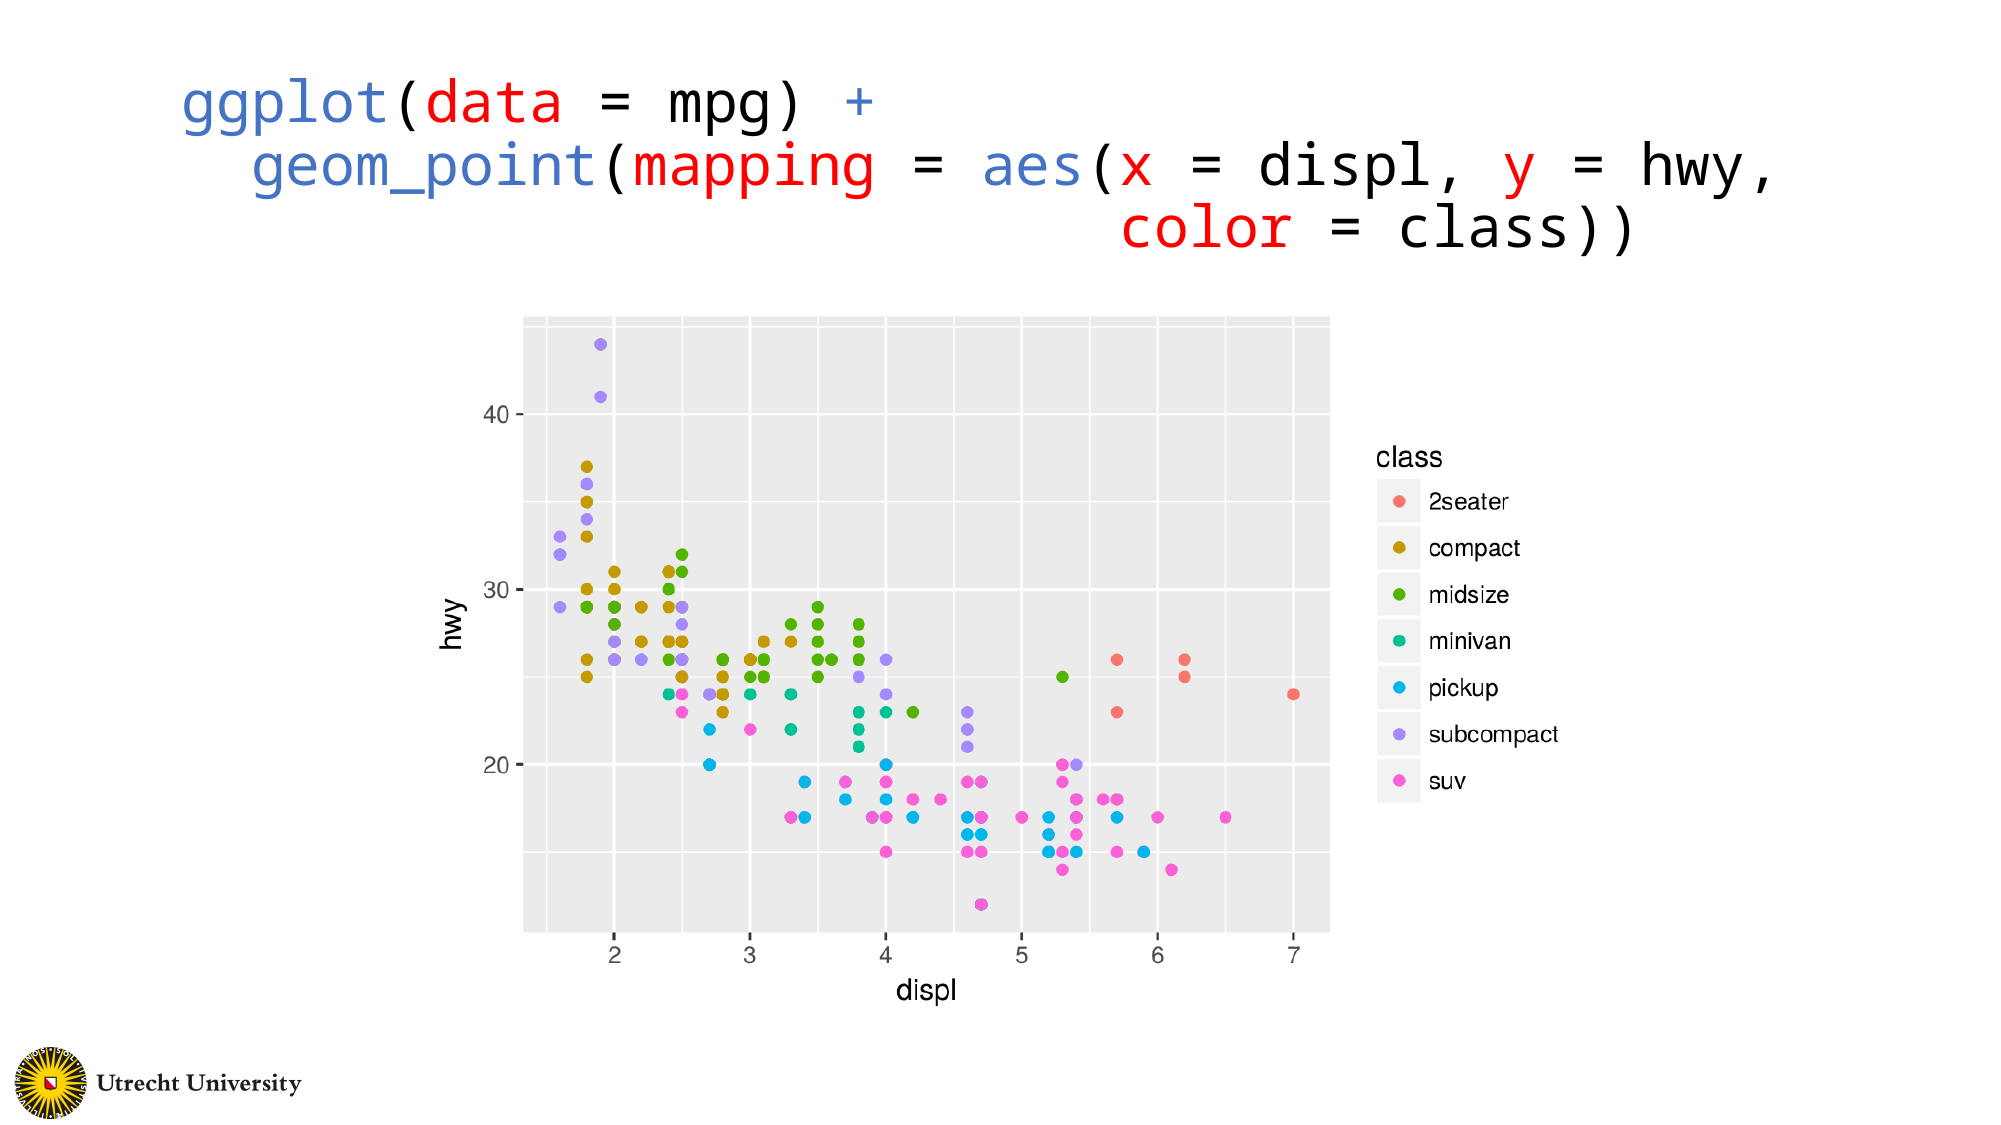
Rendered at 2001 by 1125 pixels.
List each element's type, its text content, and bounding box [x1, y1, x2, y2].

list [423, 299, 1577, 1014]
title ggplot(data = mpg) + geom_point(mapping = aes(x = displ, y = hwy, color = class)) [166, 59, 1834, 273]
picture [0, 995, 386, 1125]
